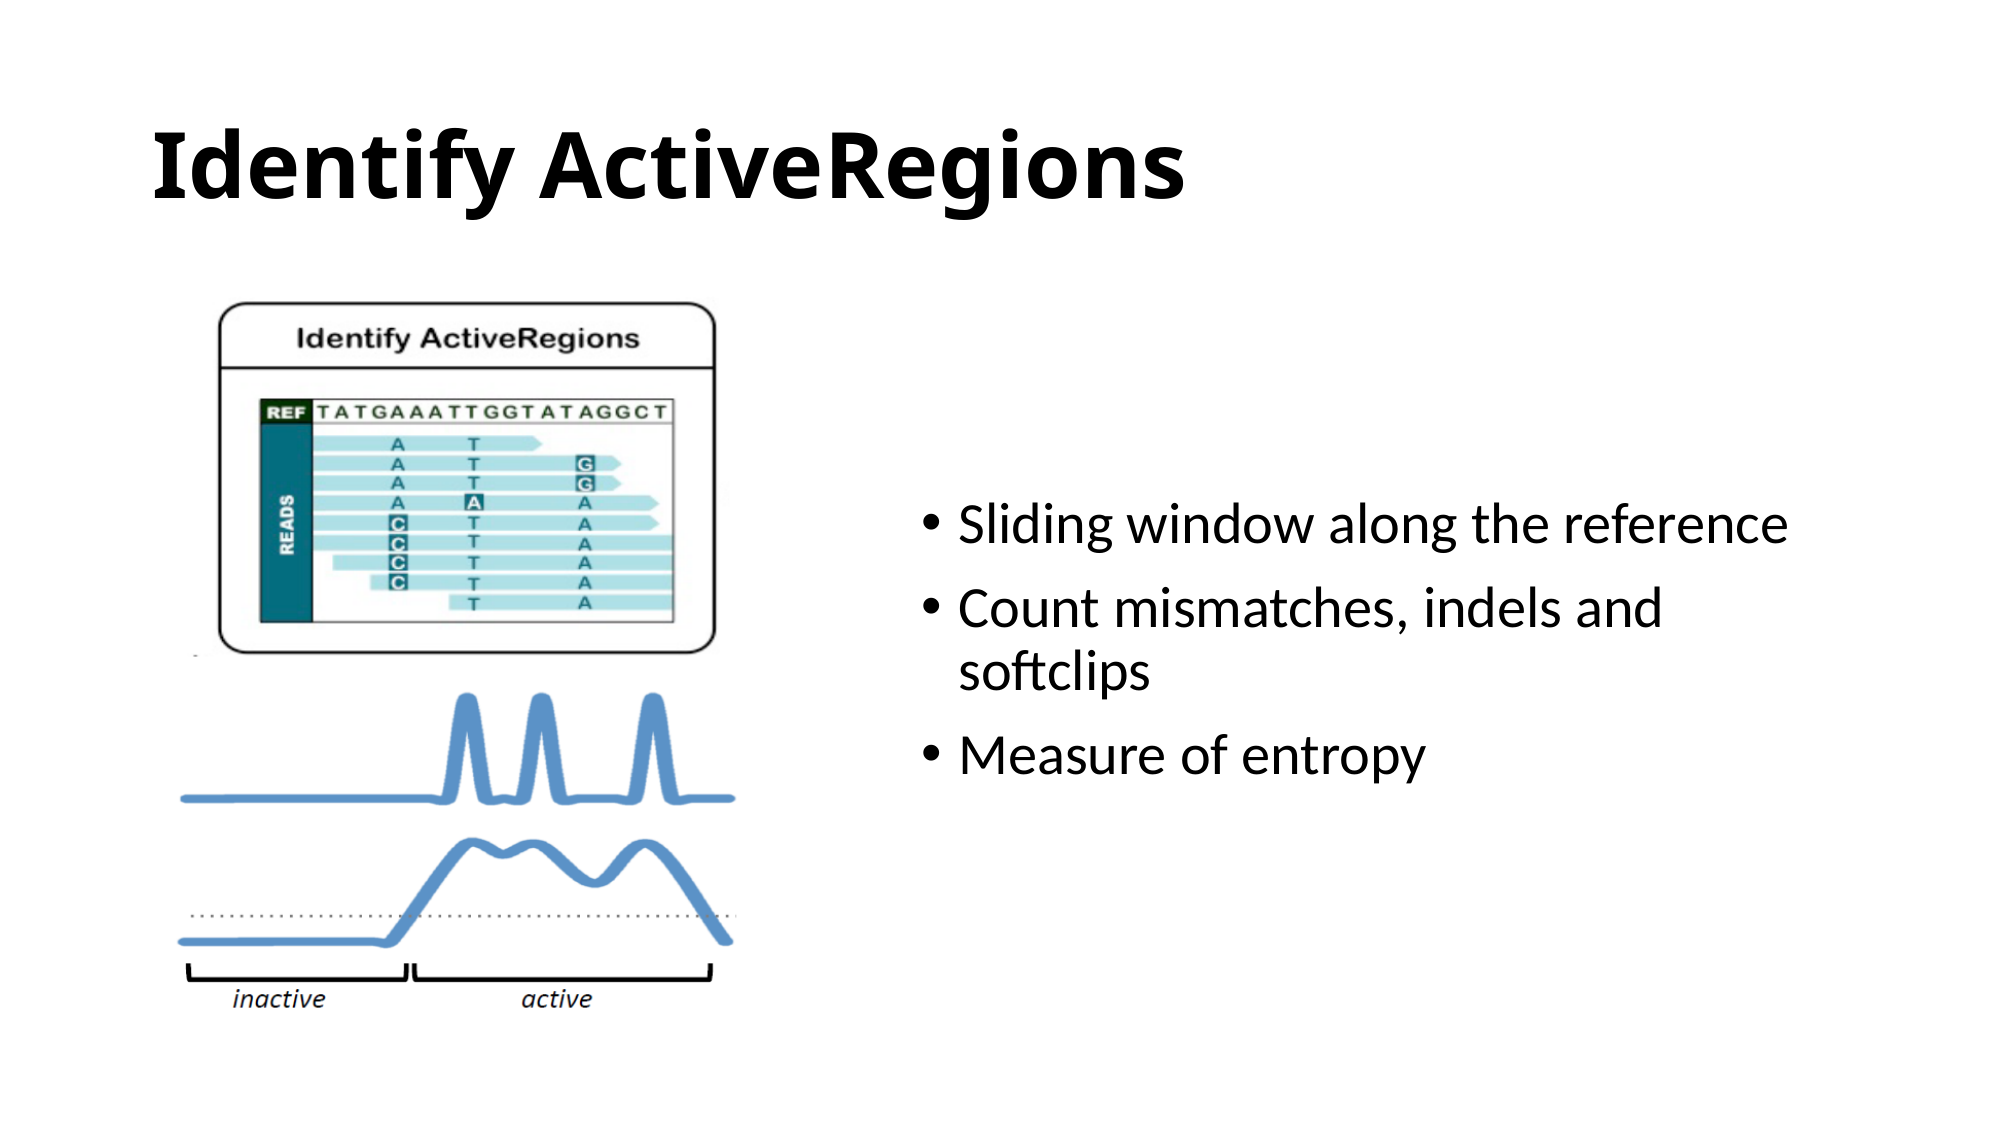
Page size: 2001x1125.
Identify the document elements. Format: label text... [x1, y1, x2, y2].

title Identify ActiveRegions [137, 59, 1863, 278]
list Sliding window along the reference Count mismatches, indels and softclips Measure of entropy [906, 486, 1863, 1014]
picture [148, 292, 760, 1020]
